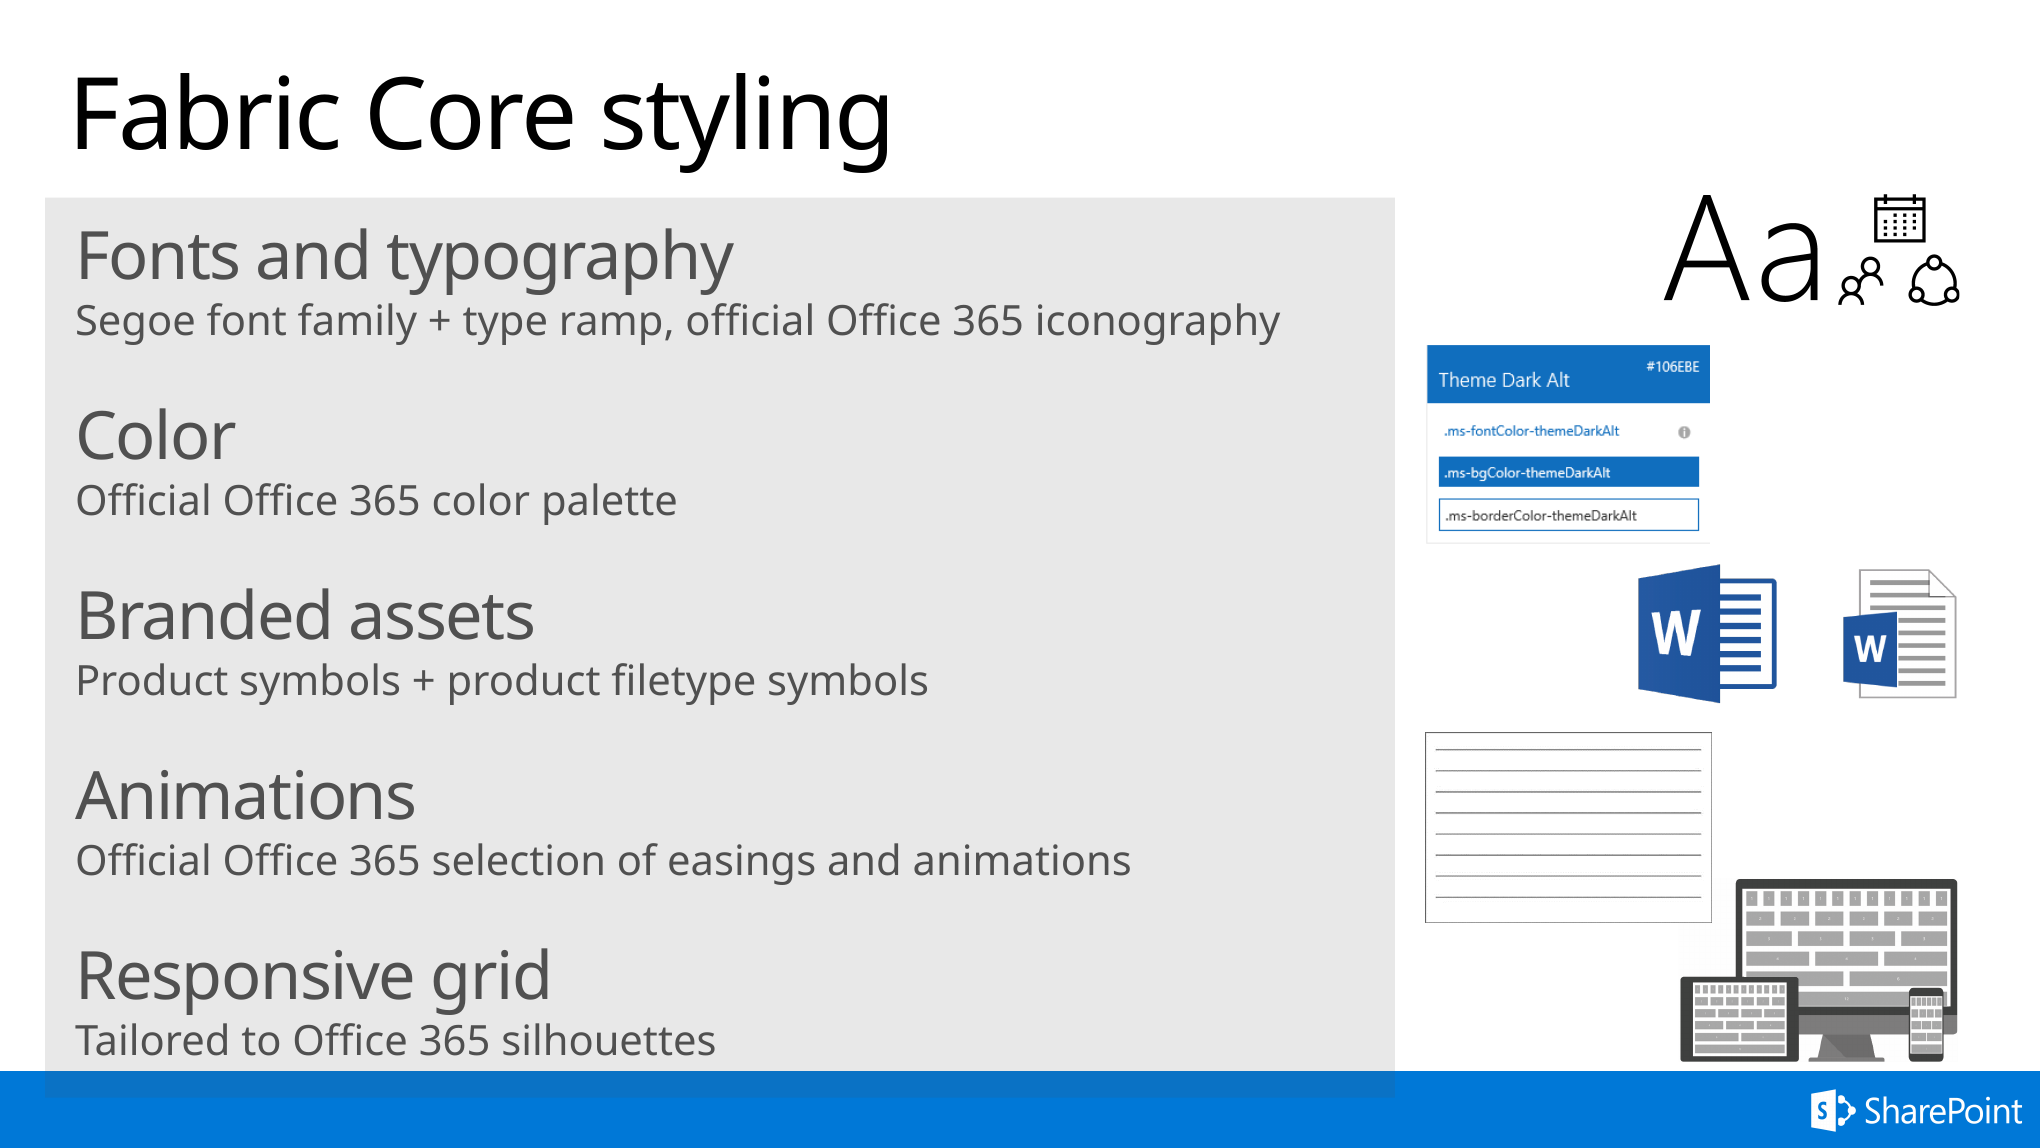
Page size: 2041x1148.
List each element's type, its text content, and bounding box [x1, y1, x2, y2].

title Fabric Core styling [45, 48, 1996, 199]
picture [1793, 1071, 2040, 1148]
text_box Animations Official Office 365 selection of easings and animations [45, 737, 1395, 917]
picture [1658, 171, 1960, 329]
picture [1678, 878, 1958, 1062]
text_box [1424, 731, 1713, 924]
picture [1424, 345, 1711, 546]
text_box Branded assets Product symbols + product filetype symbols [45, 557, 1395, 737]
picture [1632, 558, 1983, 709]
text_box Responsive grid Tailored to Office 365 silhouettes [45, 917, 1395, 1098]
text_box Fonts and typography Segoe font family + type ramp, official Office 365 iconography [45, 197, 1395, 377]
text_box Color Official Office 365 color palette [45, 377, 1395, 557]
